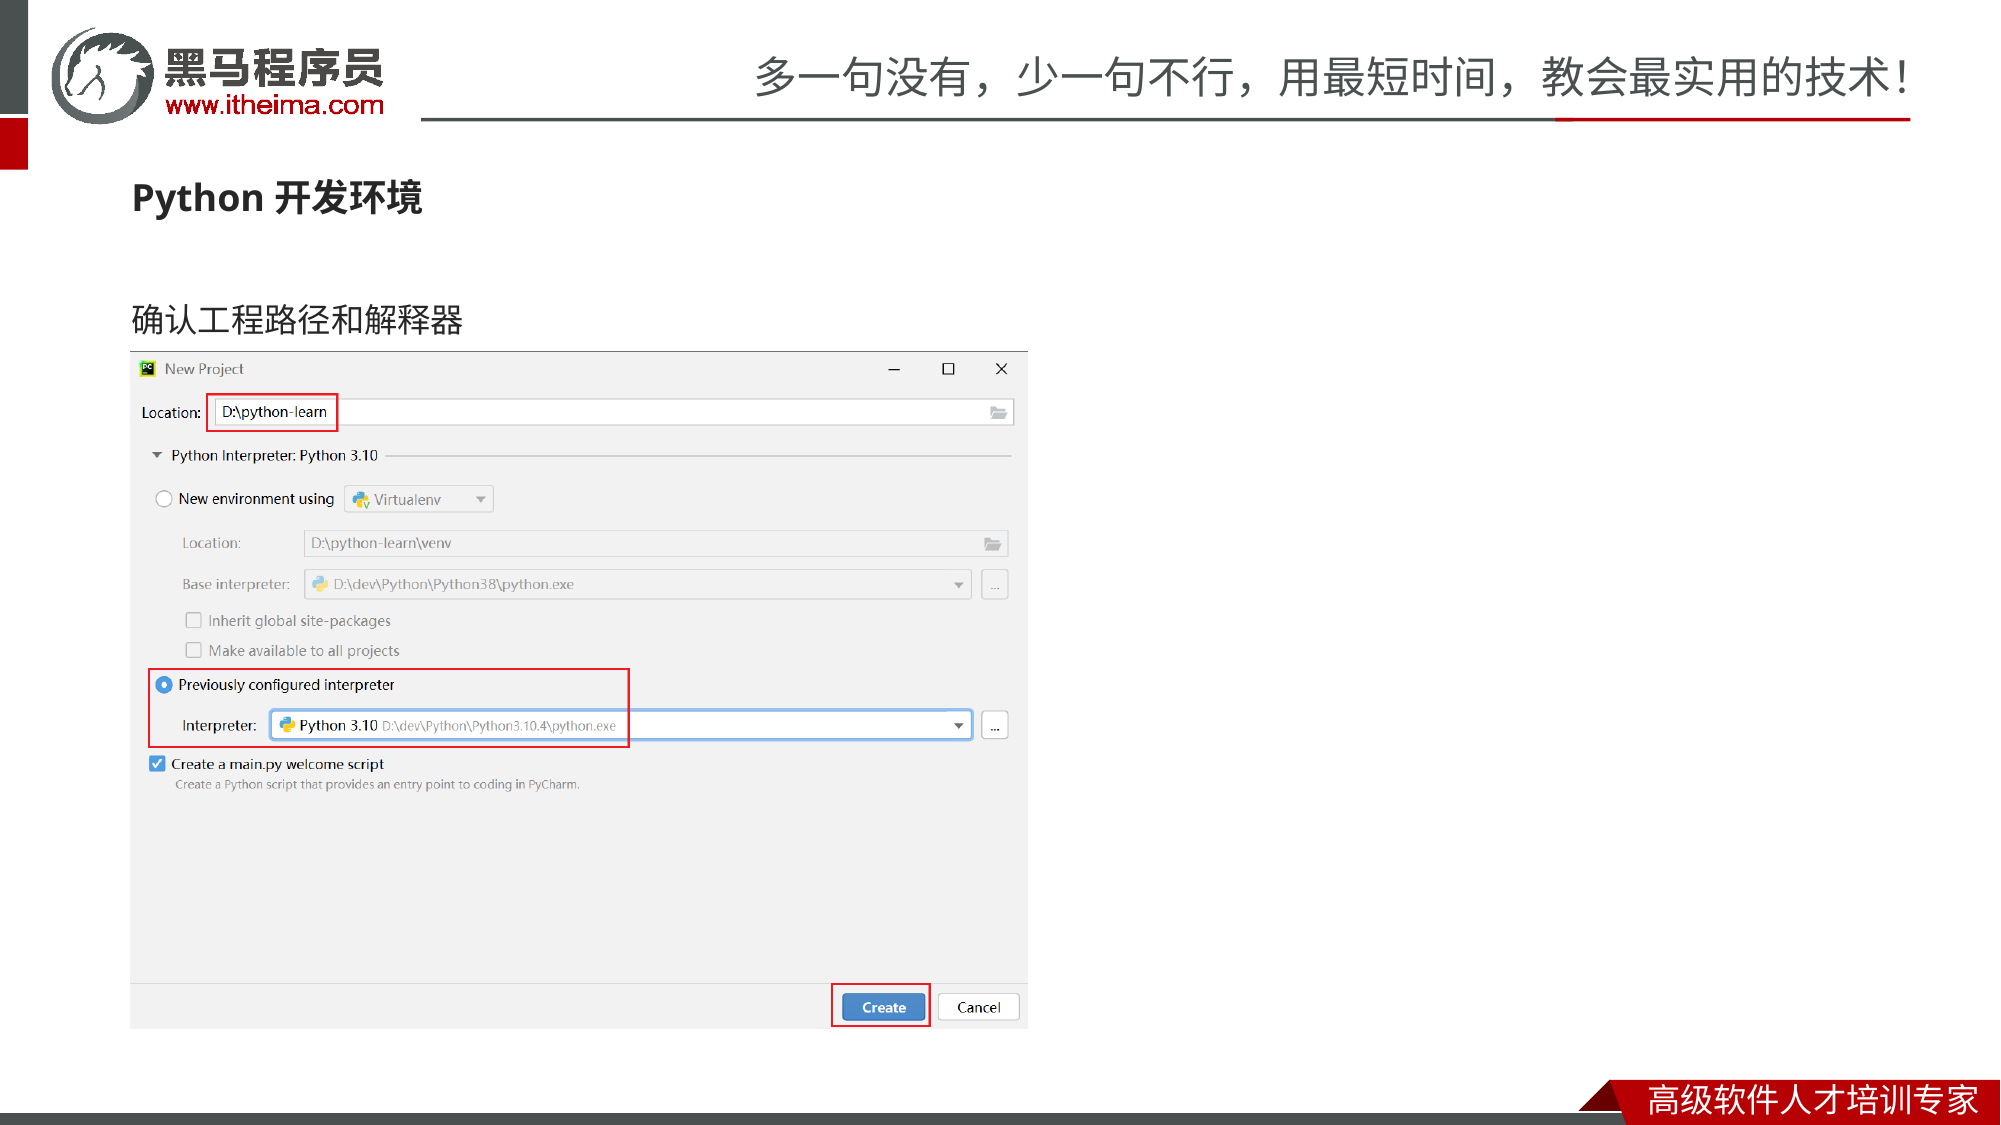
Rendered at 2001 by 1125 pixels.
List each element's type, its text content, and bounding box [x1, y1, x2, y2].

list Python开发环境 [116, 154, 1872, 239]
picture [130, 351, 1029, 1029]
picture [50, 26, 384, 125]
list 确认工程路径和解释器 [116, 271, 1872, 964]
